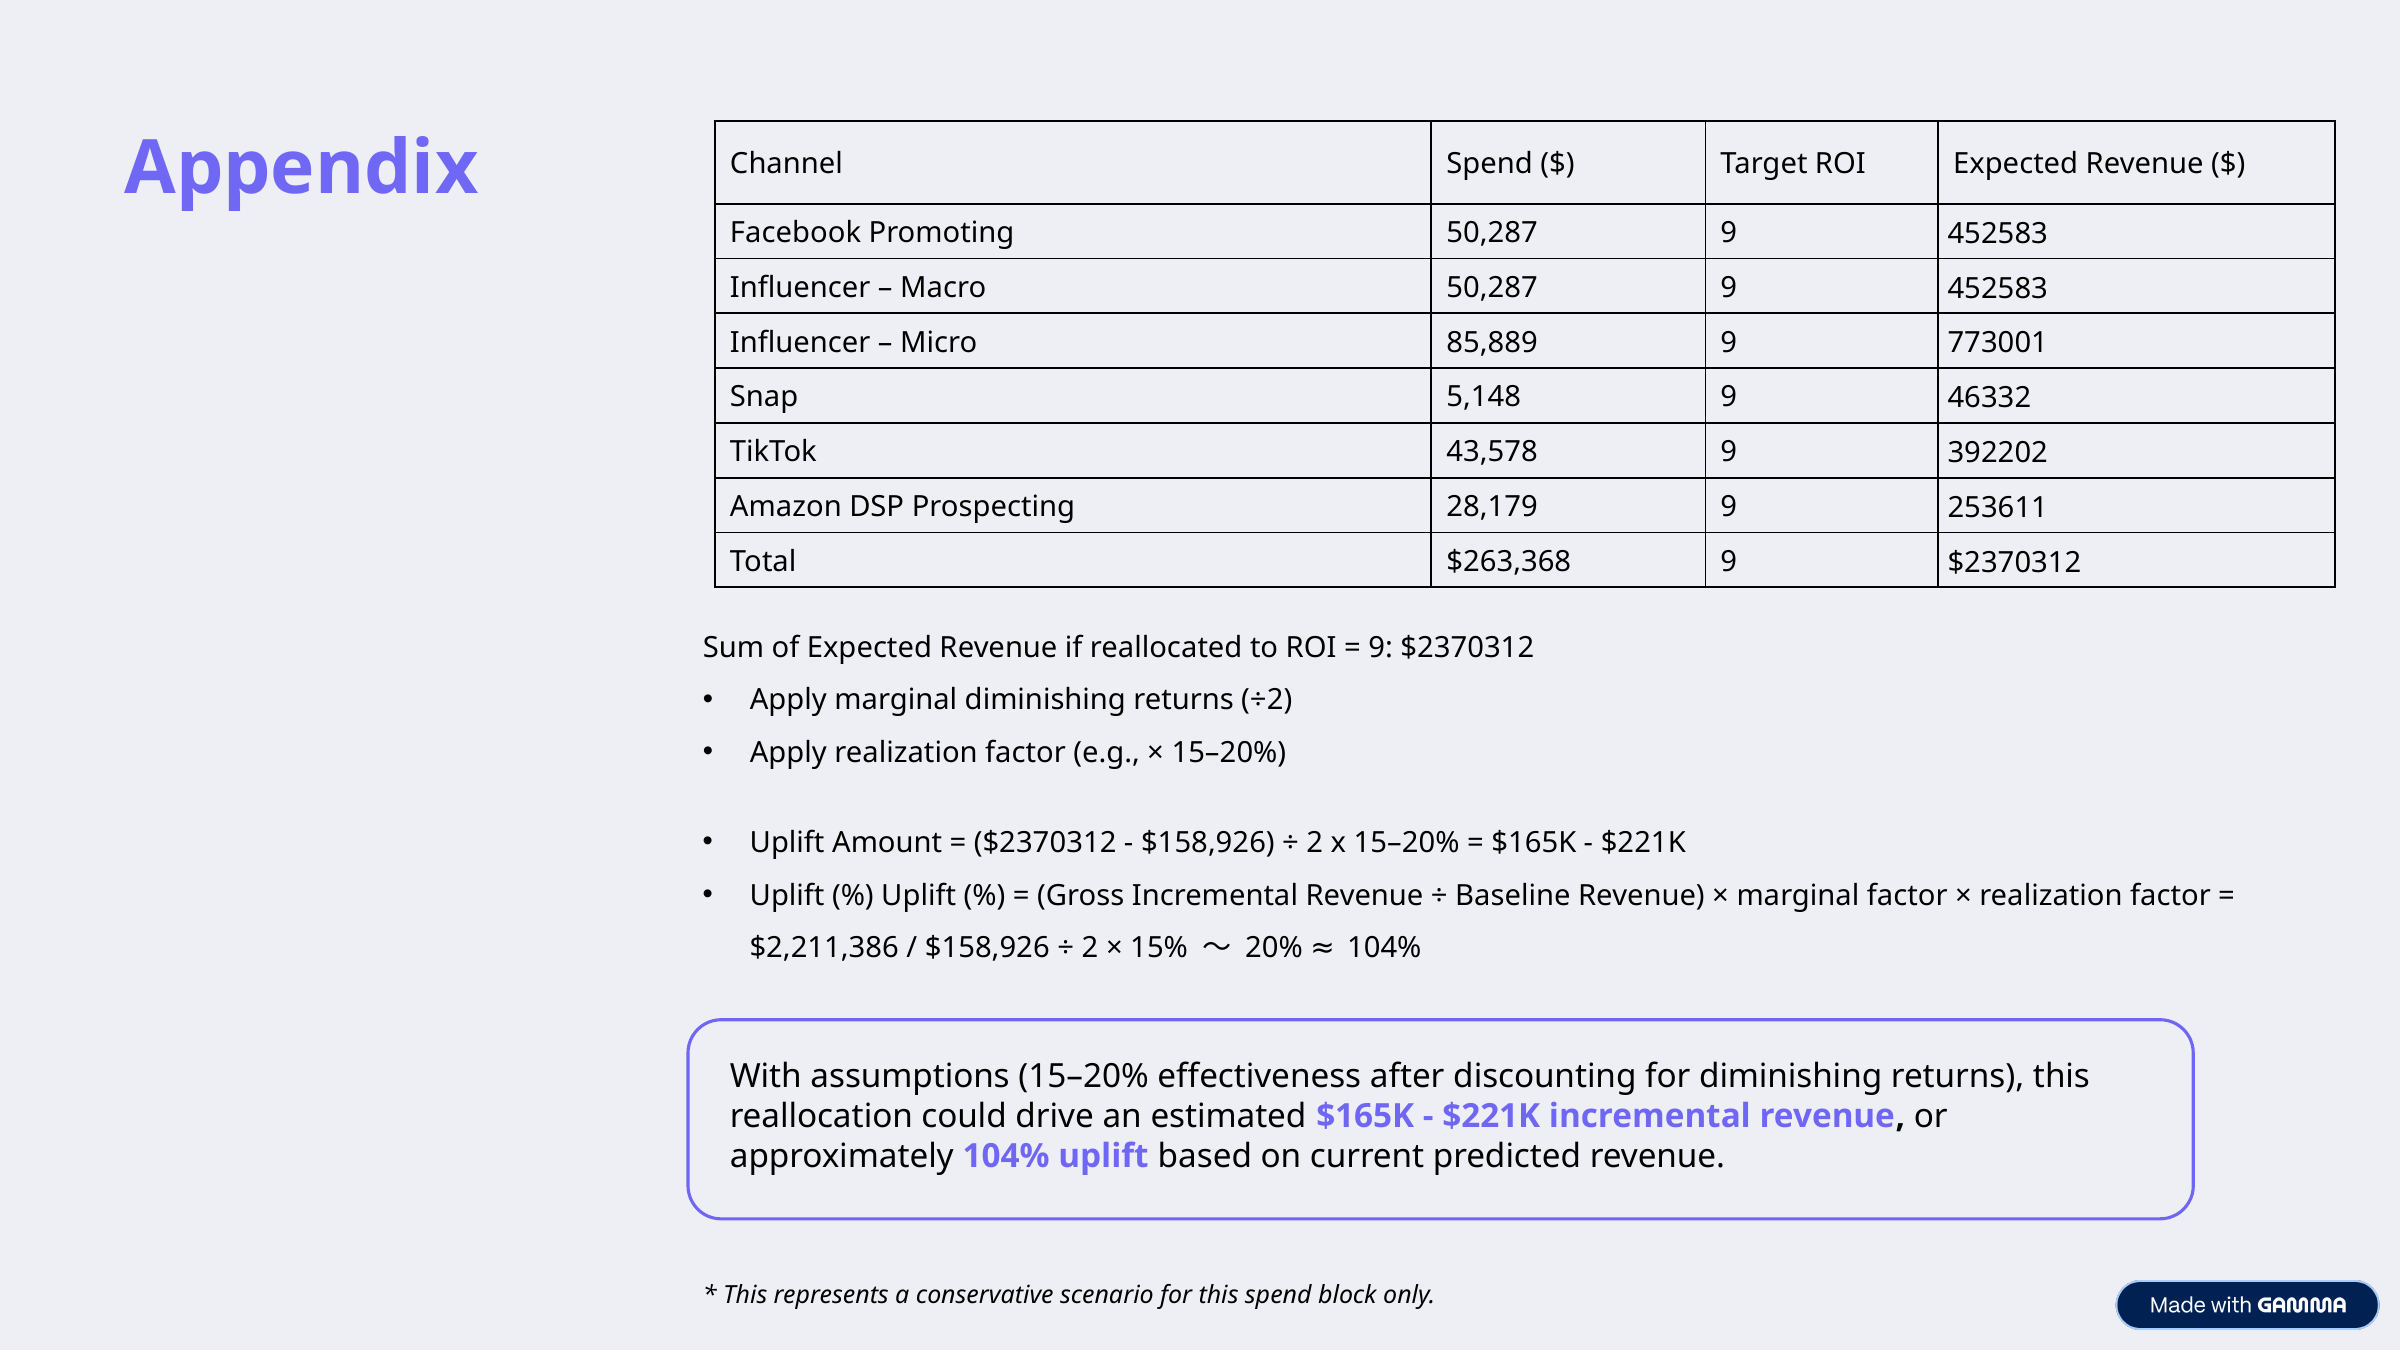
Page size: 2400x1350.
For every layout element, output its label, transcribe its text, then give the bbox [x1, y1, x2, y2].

table_cell 9 [1706, 533, 1937, 586]
table_cell Total [716, 533, 1430, 586]
table_header Spend ($) [1432, 122, 1705, 203]
table_cell $263,368 [1432, 533, 1705, 586]
table_cell 9 [1706, 369, 1937, 422]
table_cell Influencer – Macro [716, 259, 1430, 312]
table_cell 50,287 [1432, 259, 1705, 312]
table_cell 46332 [1939, 369, 2334, 422]
table_cell 85,889 [1432, 314, 1705, 367]
table_cell 9 [1706, 479, 1937, 532]
table_cell 452583 [1939, 205, 2334, 258]
text_box Sum of Expected Revenue if reallocated to ROI = 9: $2370312 Apply marginal diminishing returns (÷2) Apply realization factor (e.g., × 15–20%) [688, 603, 2400, 776]
table_cell Amazon DSP Prospecting [716, 479, 1430, 532]
table_cell 9 [1706, 314, 1937, 367]
table_header Channel [716, 122, 1430, 203]
table_header Target ROI [1706, 122, 1937, 203]
text_box Appendix [124, 121, 714, 209]
table_cell 253611 [1939, 479, 2334, 532]
table_cell Facebook Promoting [716, 205, 1430, 258]
table_cell 28,179 [1432, 479, 1705, 532]
table_cell Influencer – Micro [716, 314, 1430, 367]
table_cell Snap [716, 369, 1430, 422]
picture [2106, 1271, 2389, 1339]
table_cell 5,148 [1432, 369, 1705, 422]
table_cell 9 [1706, 424, 1937, 477]
table_cell 50,287 [1432, 205, 1705, 258]
table_cell $2370312 [1939, 533, 2334, 586]
text_box [686, 1018, 2195, 1220]
table_cell 9 [1706, 259, 1937, 312]
text_box * This represents a conservative scenario for this spend block only. [688, 1271, 1902, 1317]
table_cell 43,578 [1432, 424, 1705, 477]
table_cell TikTok [716, 424, 1430, 477]
table_header Expected Revenue ($) [1939, 122, 2334, 203]
text_box Uplift Amount = ($2370312 - $158,926) ÷ 2 x 15–20% = $165K - $221K Uplift (%) Uplift (%) = (Gross Incremental Revenue ÷ Baseline Revenue) × marginal factor × realization factor = $2,211,386 / $158,926​ ÷ 2 × 15% ～ 20% ≈ 104% [687, 798, 2315, 971]
table_cell 773001 [1939, 314, 2334, 367]
table_cell 452583 [1939, 259, 2334, 312]
table_cell 9 [1706, 205, 1937, 258]
table_cell 392202 [1939, 424, 2334, 477]
